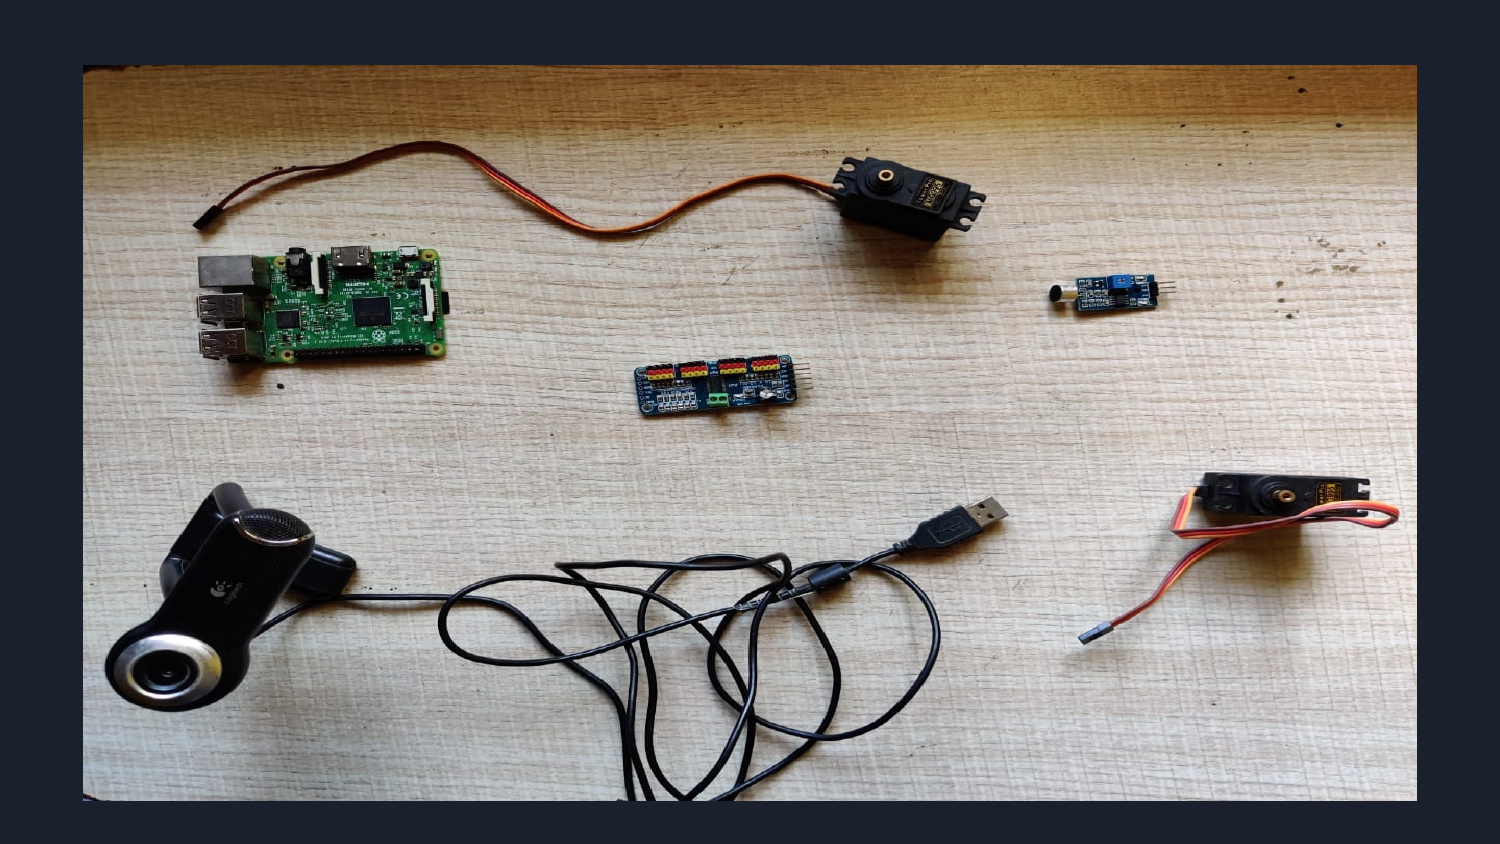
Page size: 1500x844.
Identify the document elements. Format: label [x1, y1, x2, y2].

picture [82, 65, 1418, 801]
